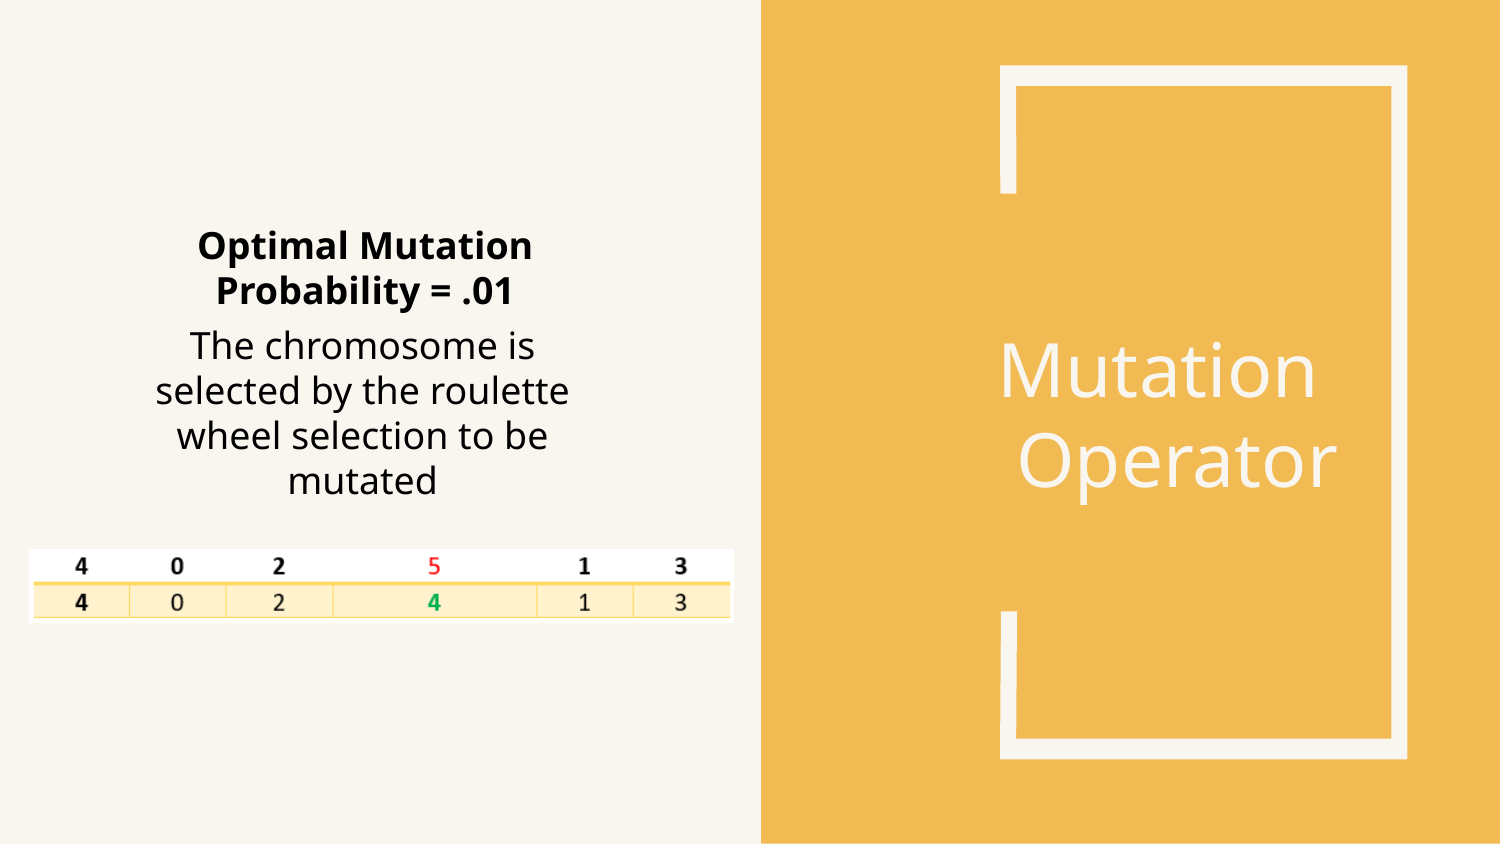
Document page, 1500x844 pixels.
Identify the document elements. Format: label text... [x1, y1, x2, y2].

text_box Optimal Mutation Probability = .01 [100, 206, 631, 290]
title Mutation Operator [921, 227, 1354, 598]
picture [29, 549, 734, 623]
text_box The chromosome is selected by the roulette wheel selection to be mutated [128, 307, 597, 484]
